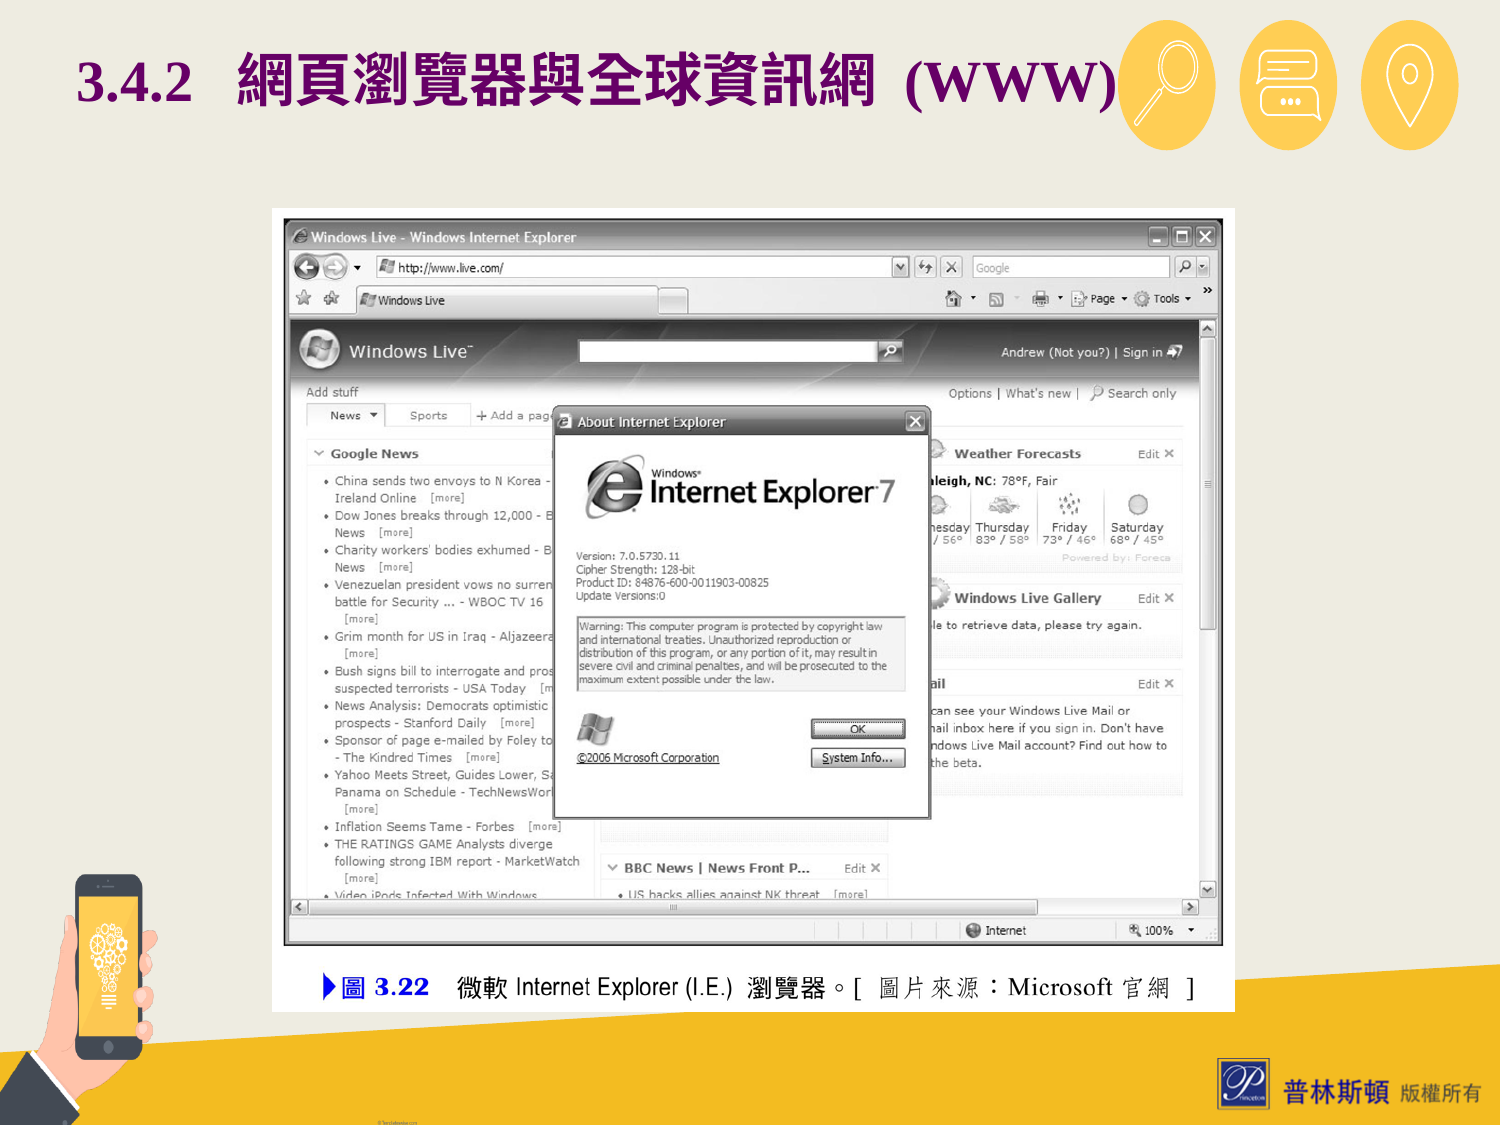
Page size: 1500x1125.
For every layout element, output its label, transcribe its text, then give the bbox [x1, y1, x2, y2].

title 3.4.2 網頁瀏覽器與全球資訊網 (WWW) [76, 19, 1459, 114]
picture [0, 207, 1235, 1125]
picture [1217, 1058, 1500, 1125]
